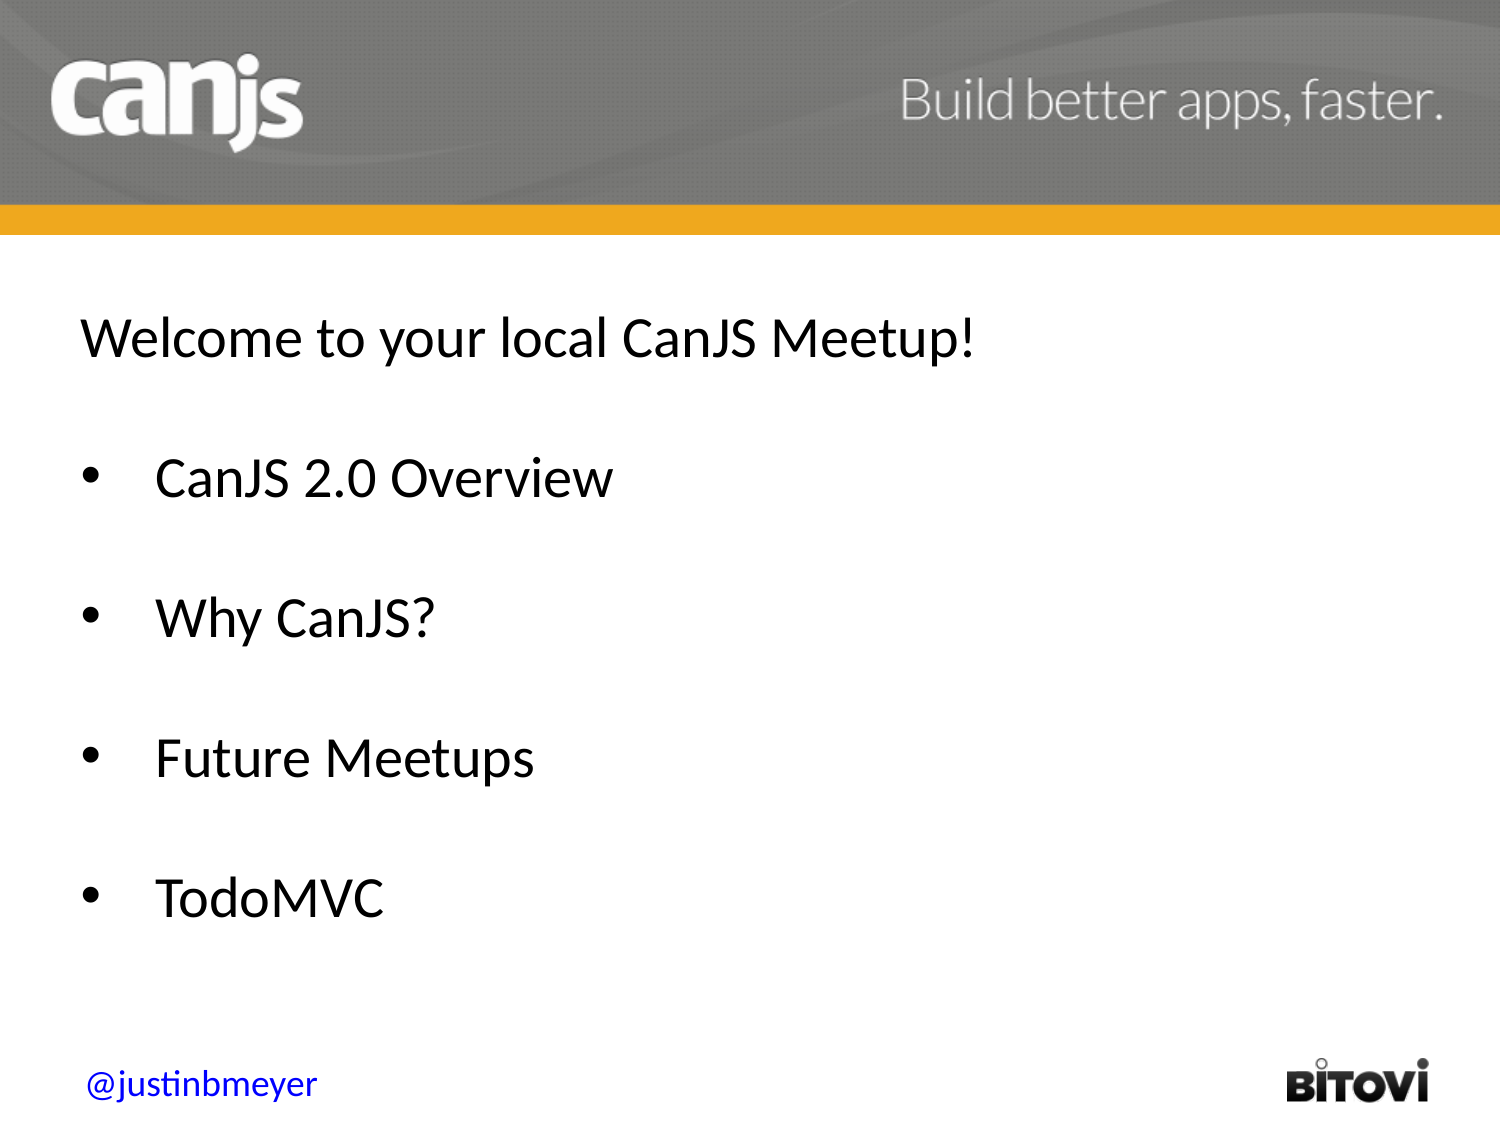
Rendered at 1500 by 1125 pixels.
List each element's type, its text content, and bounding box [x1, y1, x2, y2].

text_box Welcome to your local CanJS Meetup! CanJS 2.0 Overview Why CanJS? Future Meetups TodoMVC [65, 291, 1418, 1007]
text_box @justinbmeyer [69, 1051, 333, 1112]
picture [0, 0, 1500, 235]
picture [1287, 1058, 1429, 1104]
